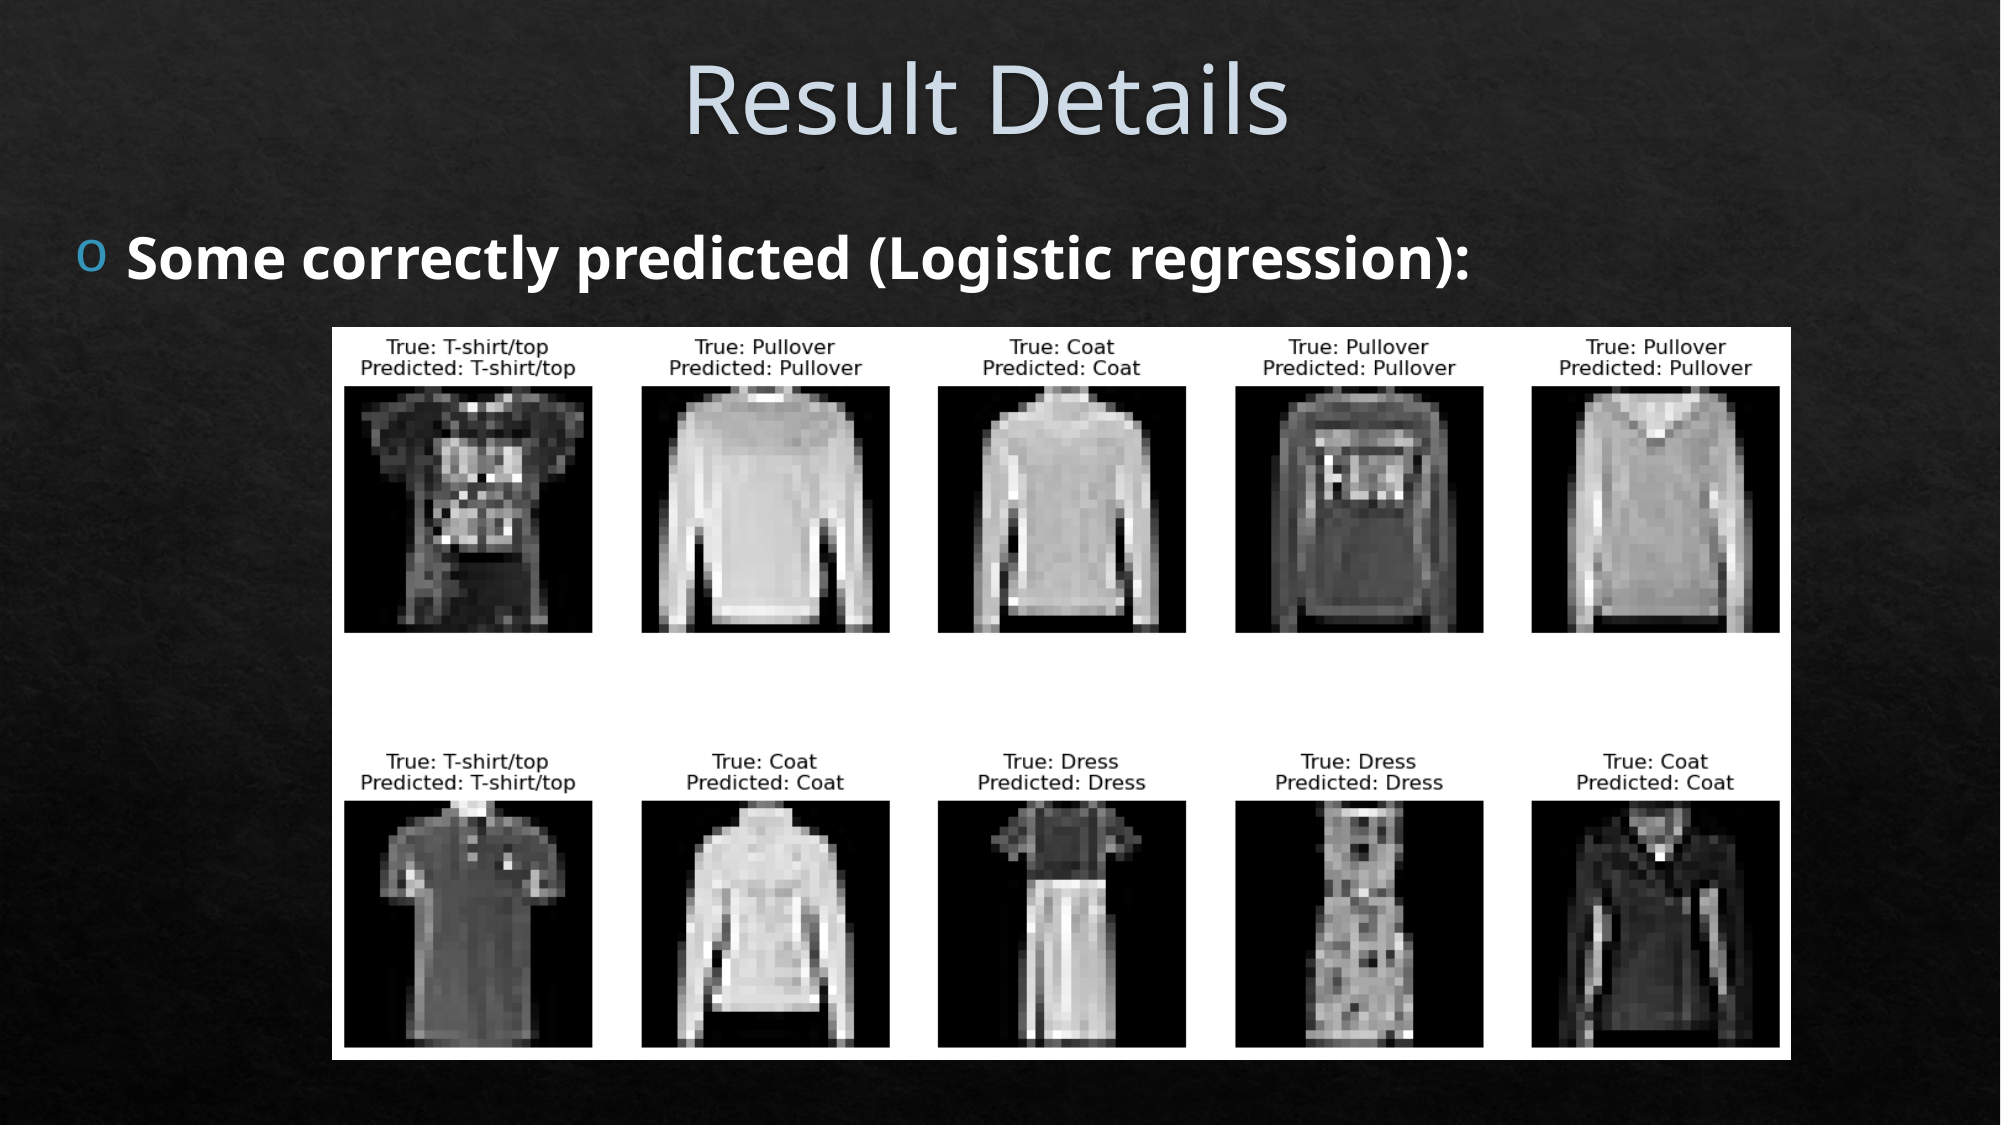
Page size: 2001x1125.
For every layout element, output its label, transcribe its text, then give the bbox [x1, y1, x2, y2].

text_box Some correctly predicted (Logistic regression): [59, 206, 1520, 279]
title Result Details [149, 0, 1849, 207]
picture [332, 326, 1792, 1061]
